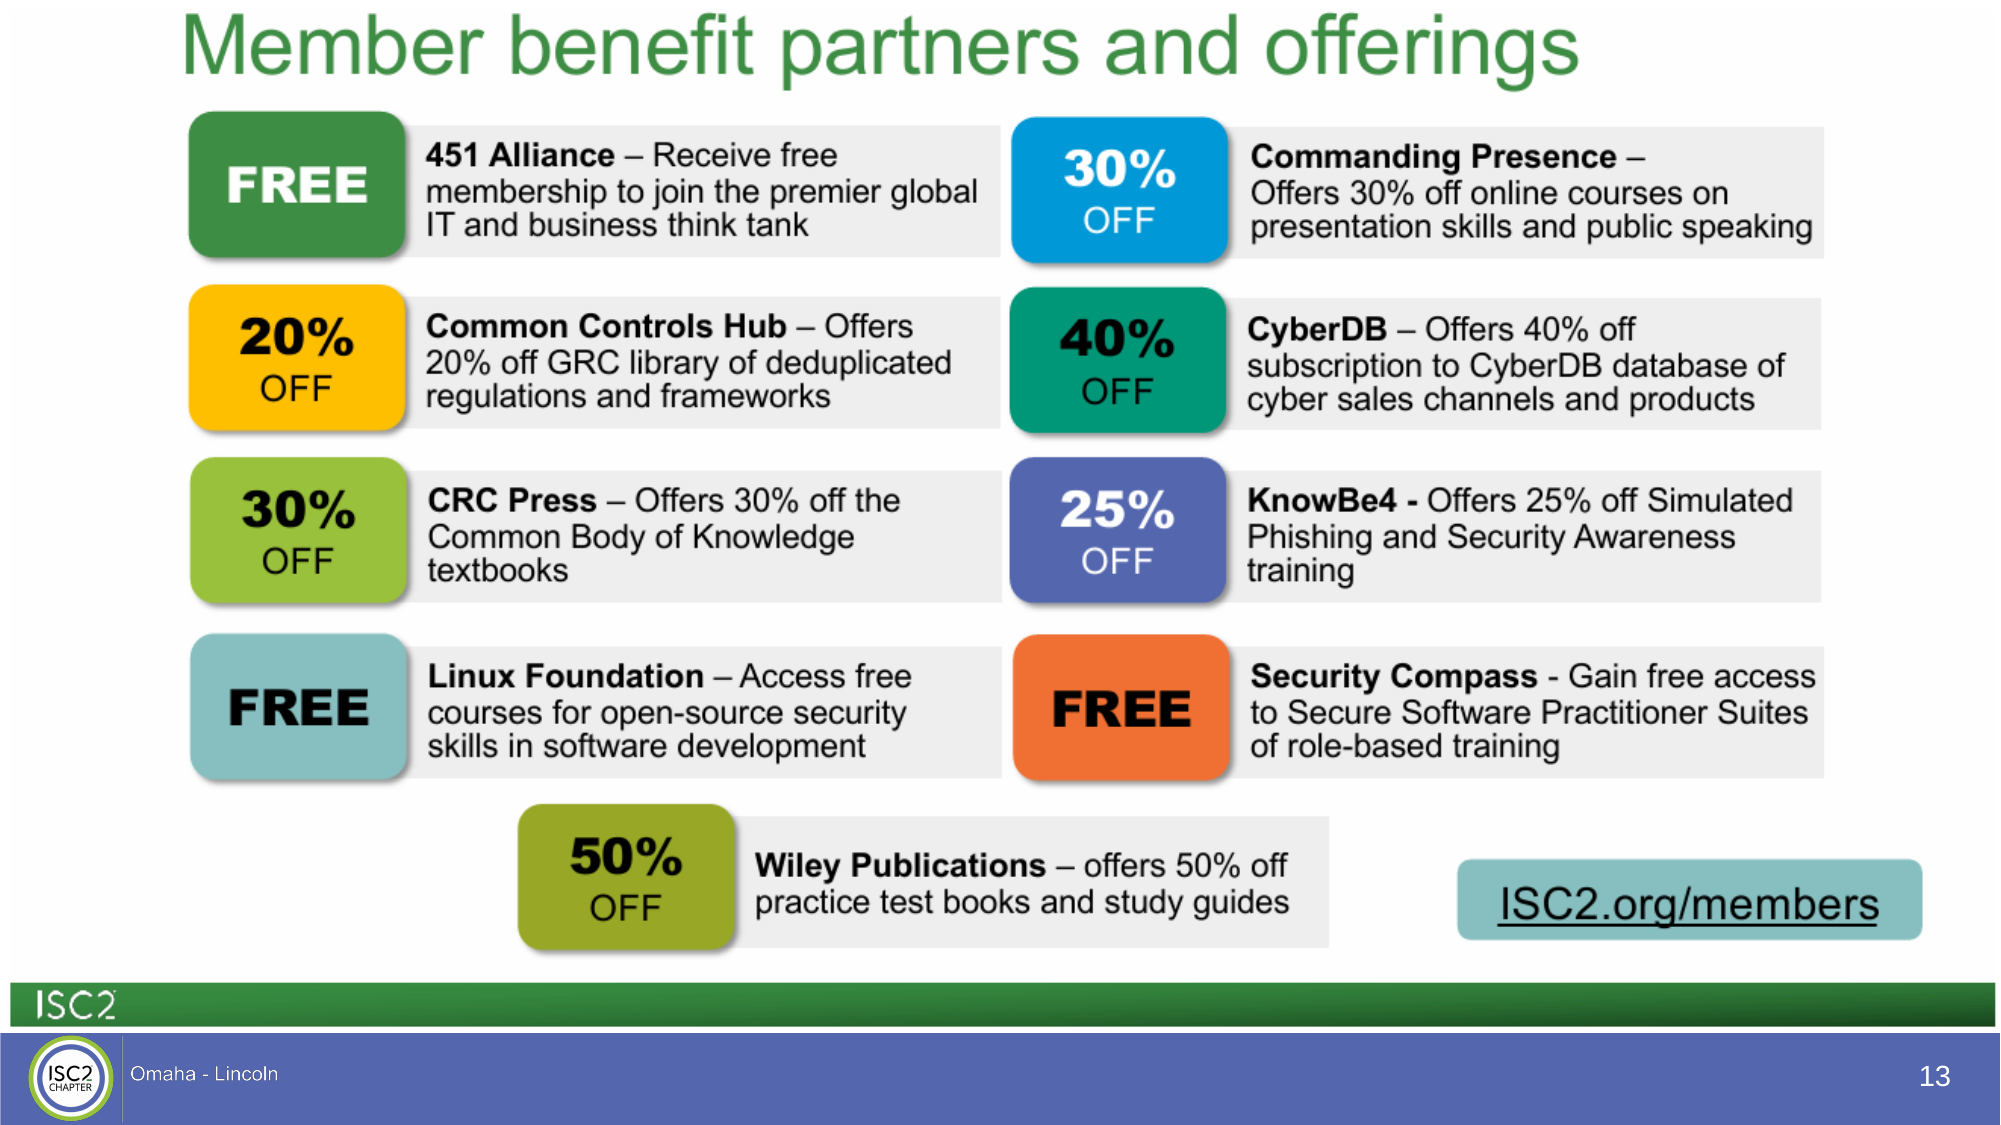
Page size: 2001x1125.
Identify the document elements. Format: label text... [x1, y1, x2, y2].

picture [0, 8, 2000, 1033]
slide_number 13 [1898, 1044, 1972, 1105]
picture [28, 1035, 296, 1123]
